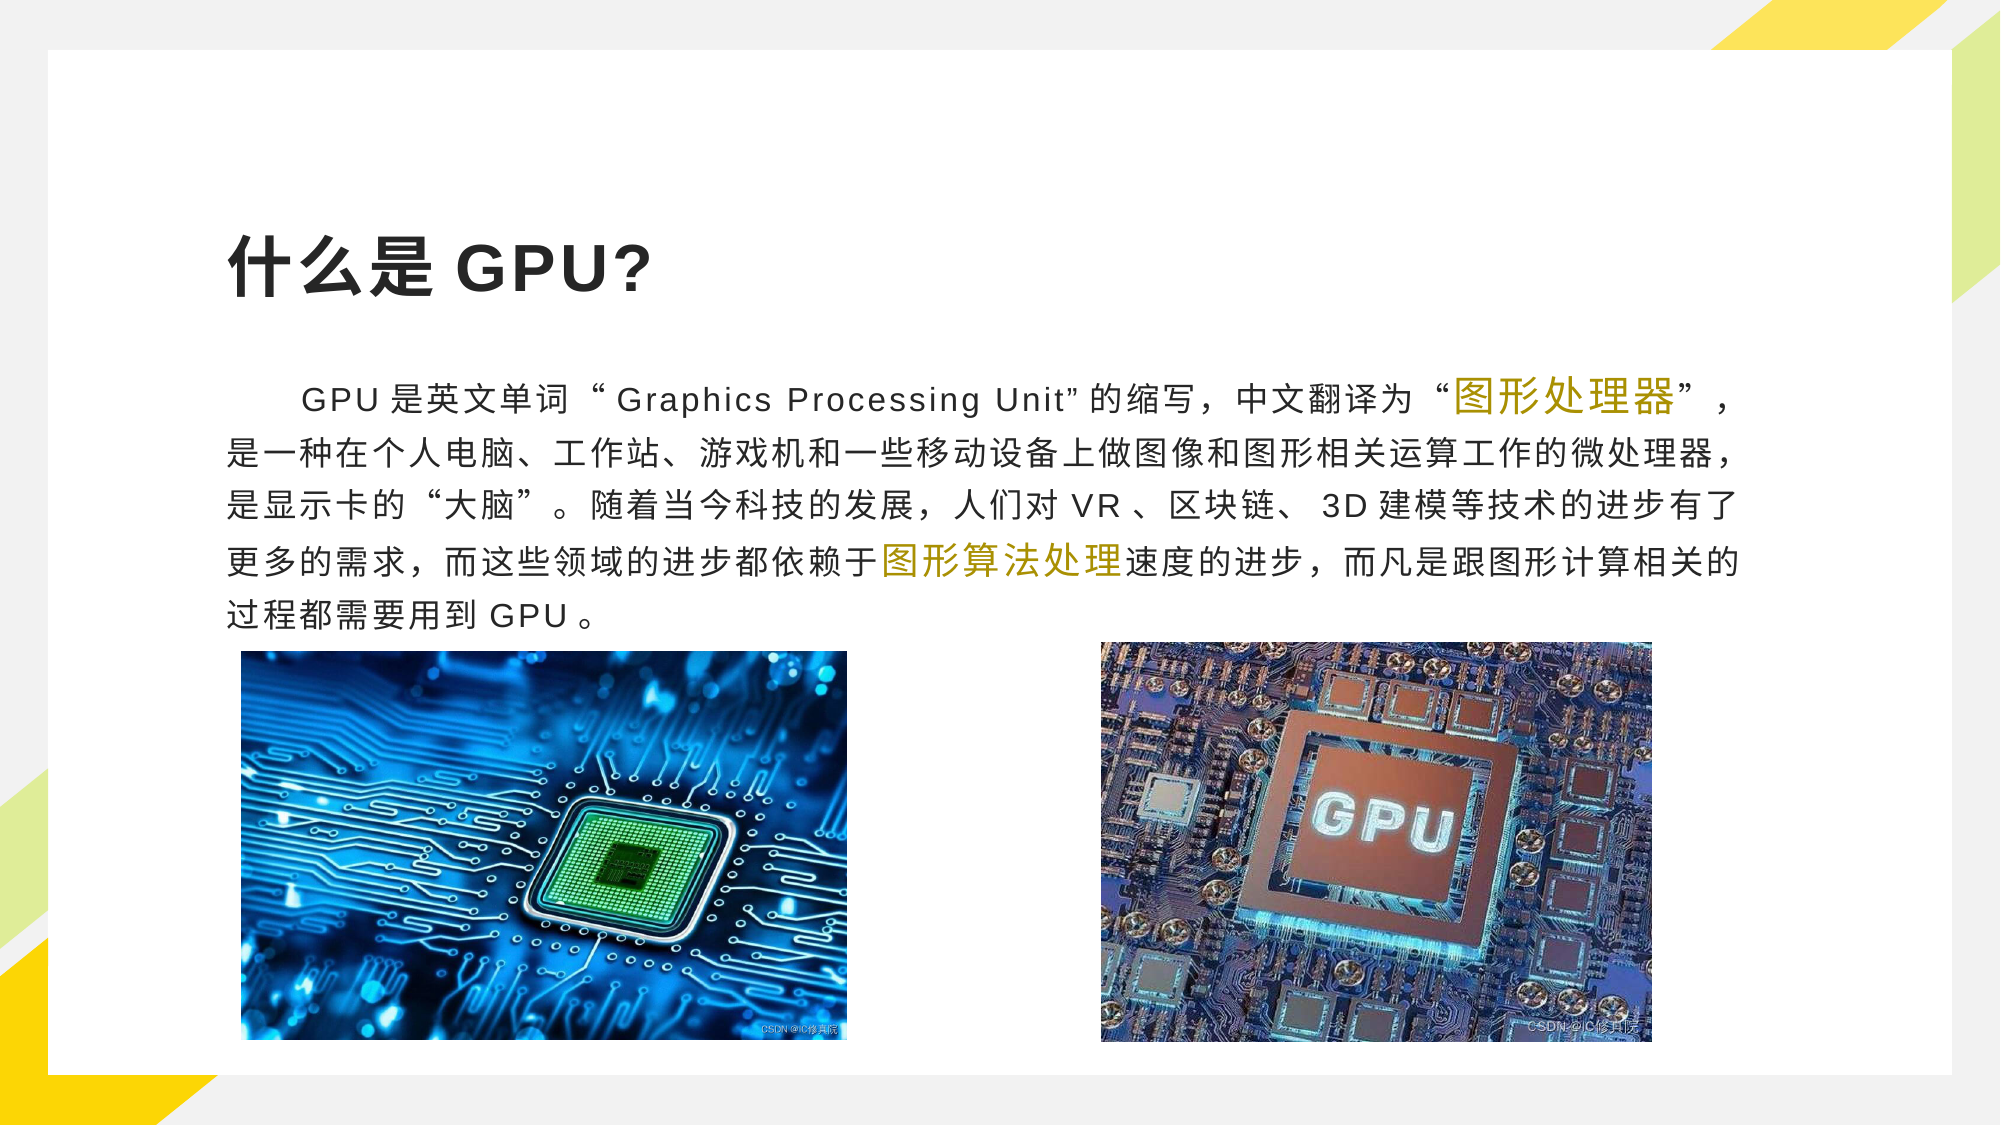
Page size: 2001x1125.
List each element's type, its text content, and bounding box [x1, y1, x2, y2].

picture [1101, 642, 1652, 1042]
title 什么是GPU? [210, 204, 1790, 324]
picture [265, 1032, 280, 1040]
list GPU是英文单词“Graphics Processing Unit”的缩写，中文翻译为“图形处理器”，是一种在个人电脑、工作站、游戏机和一些移动设备上做图像和图形相关运算工作的微处理器，是显示卡的“大脑”。随着当今科技的发展，人们对VR、区块链、3D建模等技术的进步有了更多的需求，而这些领域的进步都依赖于图形算法处理速度的进步，而凡是跟图形计算相关的过程都需要用到GPU。 [210, 354, 1790, 921]
picture [241, 651, 847, 1040]
picture [241, 1023, 249, 1040]
